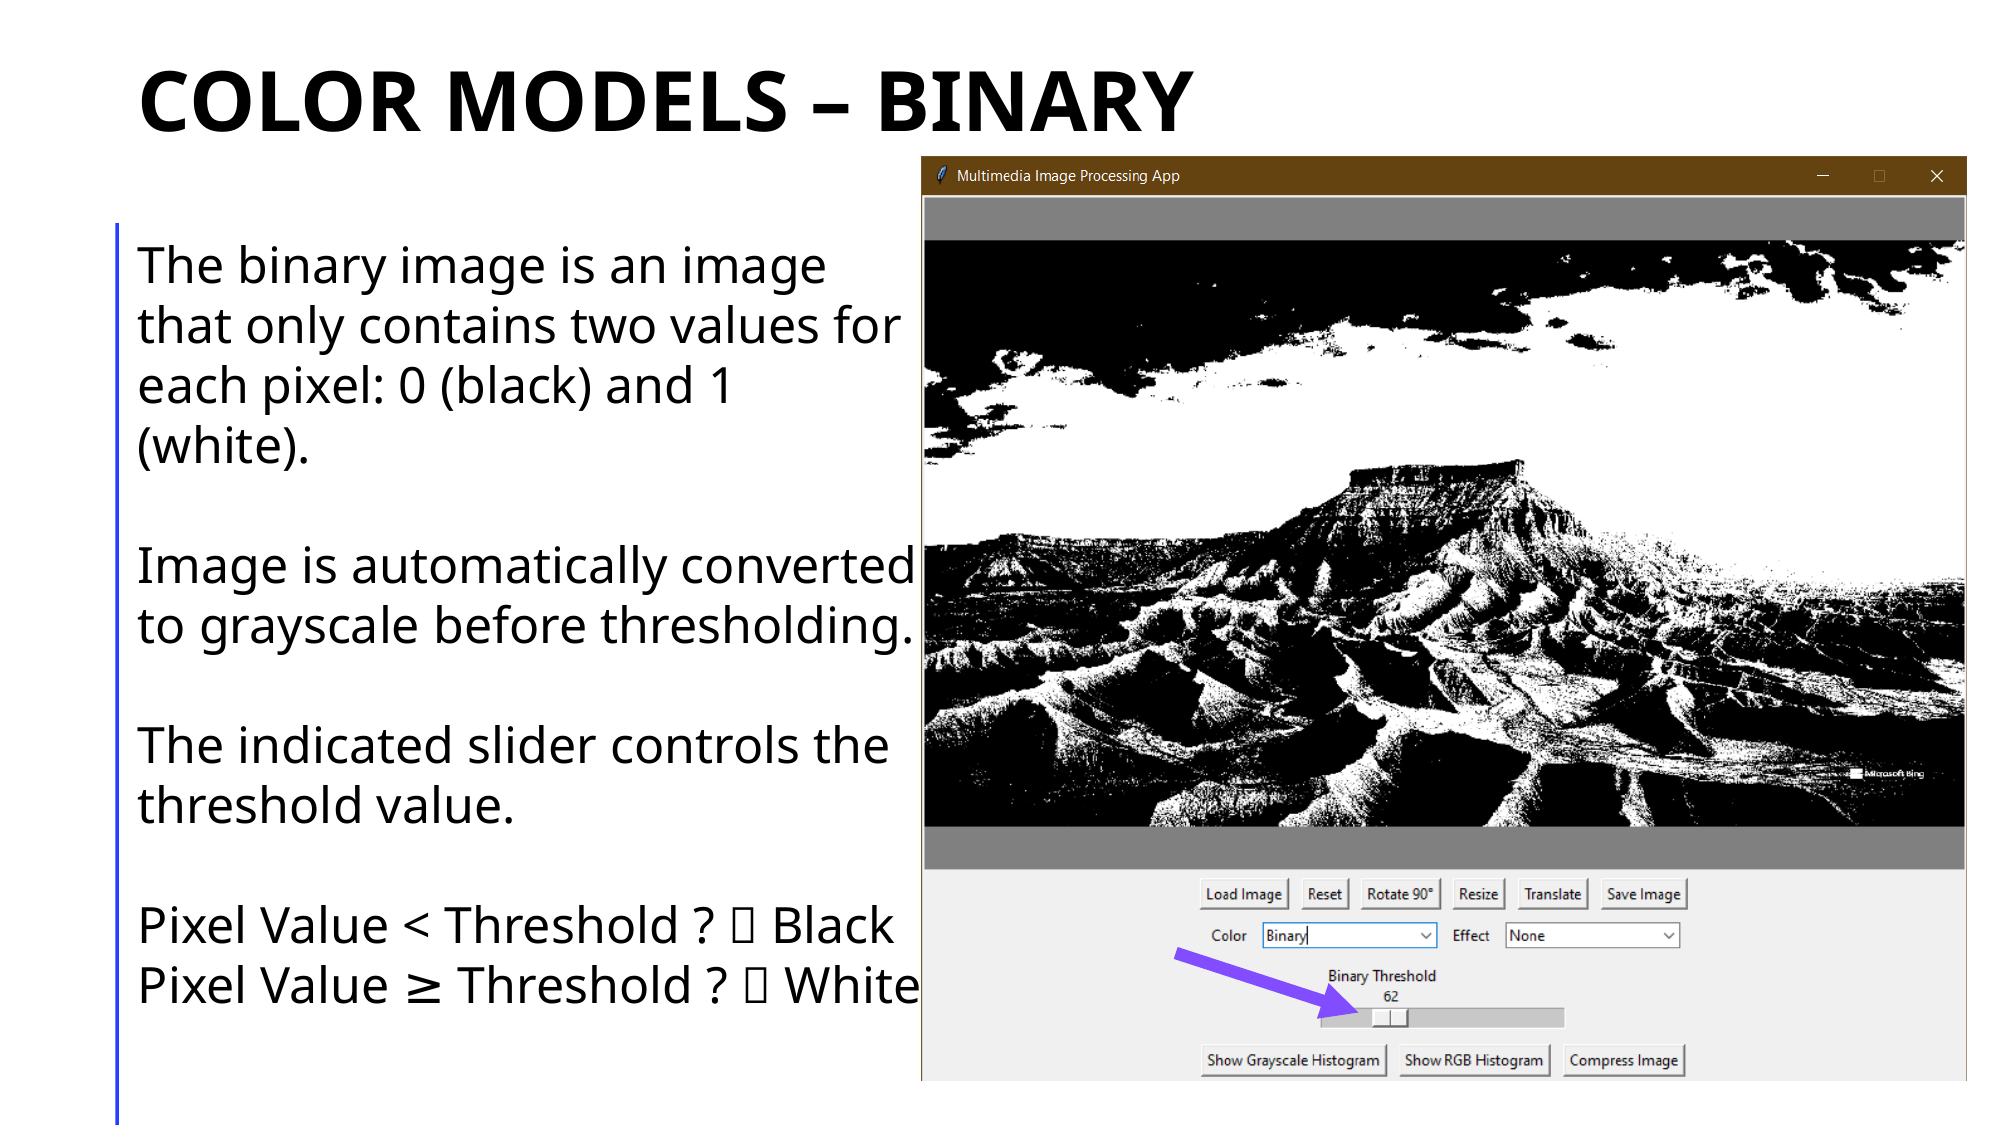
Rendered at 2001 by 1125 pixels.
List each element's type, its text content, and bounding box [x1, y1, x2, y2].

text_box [1175, 952, 1359, 1013]
text_box COLOR MODELS – BINARY [123, 40, 1832, 156]
text_box The binary image is an image that only contains two values for each pixel: 0 (black) and 1 (white). Image is automatically converted to grayscale before thresholding. The indicated slider controls the threshold value. Pixel Value < Threshold ?  Black Pixel Value ≥ Threshold ?  White [123, 226, 921, 1021]
picture [921, 156, 1967, 1081]
